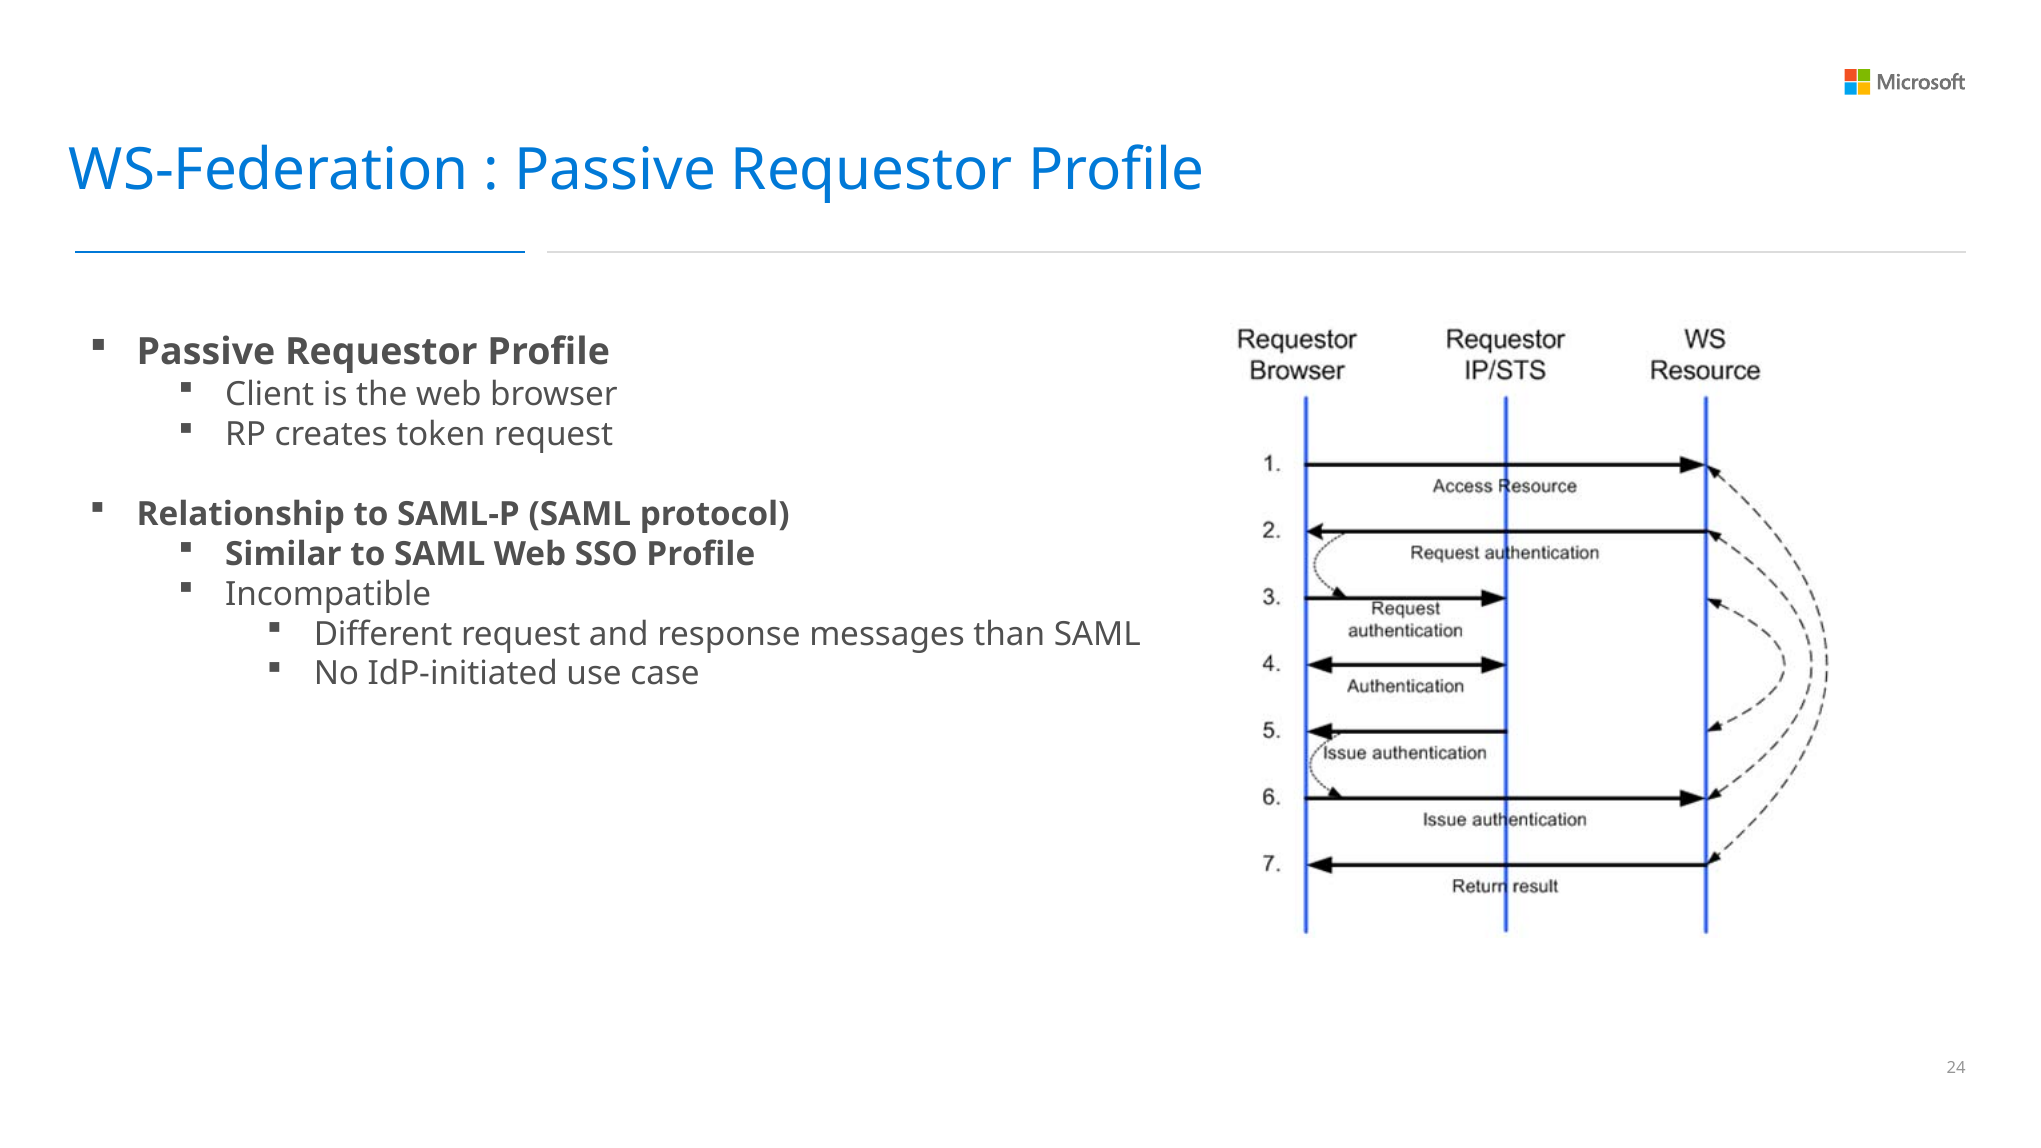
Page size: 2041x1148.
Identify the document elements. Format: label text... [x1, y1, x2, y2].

text_box Passive Requestor Profile Client is the web browser RP creates token request Relationship to SAML-P (SAML protocol) Similar to SAML Web SSO Profile Incompatible Different request and response messages than SAML No IdP-initiated use case [75, 319, 1170, 699]
picture [1229, 319, 1830, 939]
list WS-Federation : Passive Requestor Profile [45, 120, 1968, 200]
slide_number 23 [1904, 1058, 1966, 1077]
